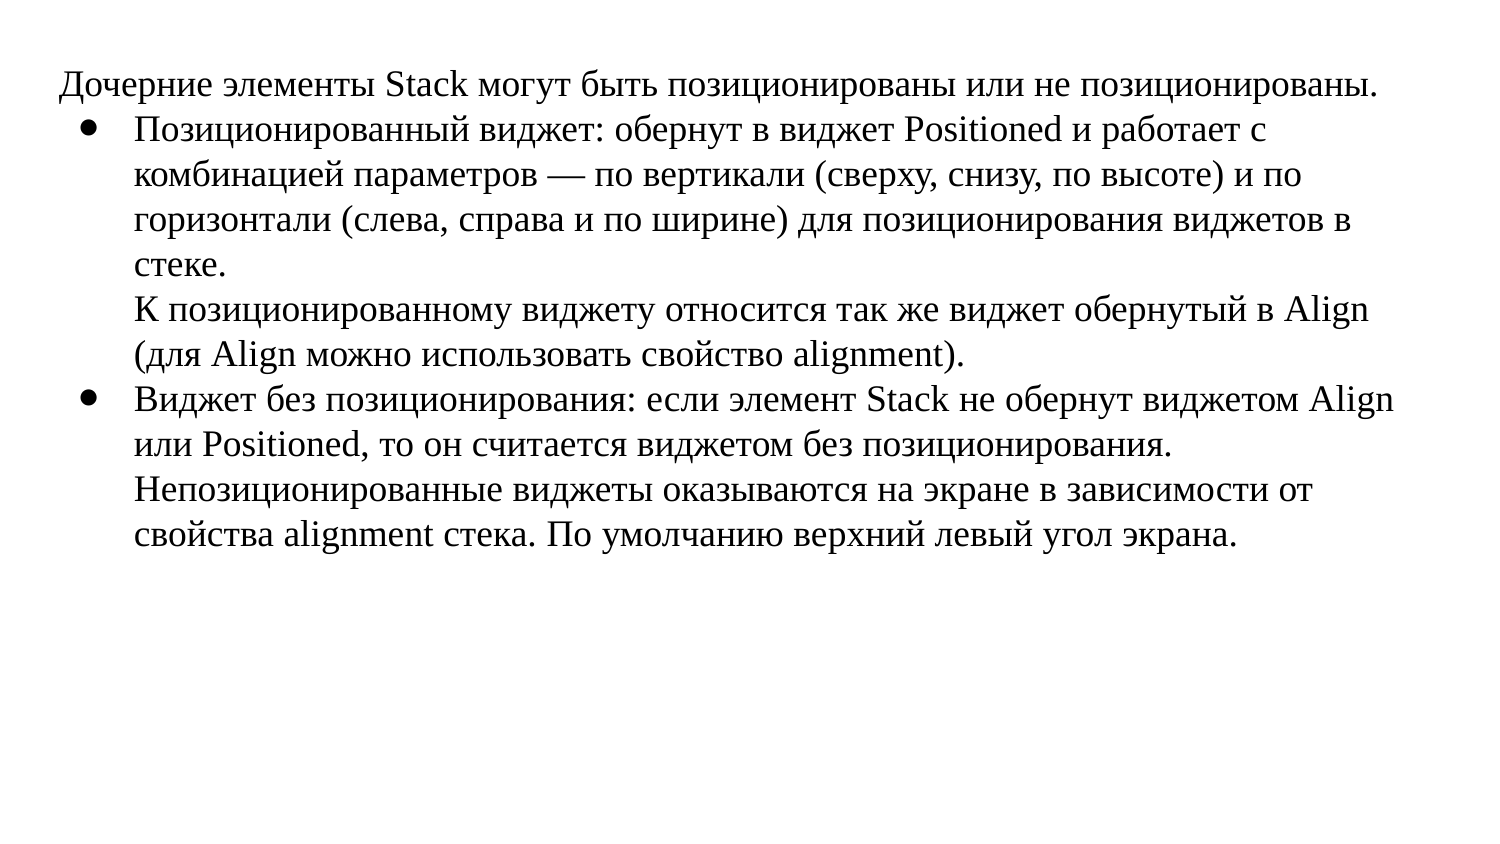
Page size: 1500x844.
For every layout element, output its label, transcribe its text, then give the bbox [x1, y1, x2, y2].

text_box Дочерние элементы Stack могут быть позиционированы или не позиционированы. Позиционированный виджет: обернут в виджет Positioned и работает с комбинацией параметров — по вертикали (сверху, снизу, по высоте) и по горизонтали (слева, справа и по ширине) для позиционирования виджетов в стеке. К позиционированному виджету относится так же виджет обернутый в Align (для Align можно использовать свойство alignment). Виджет без позиционирования: если элемент Stack не обернут виджетом Align или Positioned, то он считается виджетом без позиционирования. Непозиционированные виджеты оказываются на экране в зависимости от свойства alignment стека. По умолчанию верхний левый угол экрана. [43, 43, 1424, 569]
